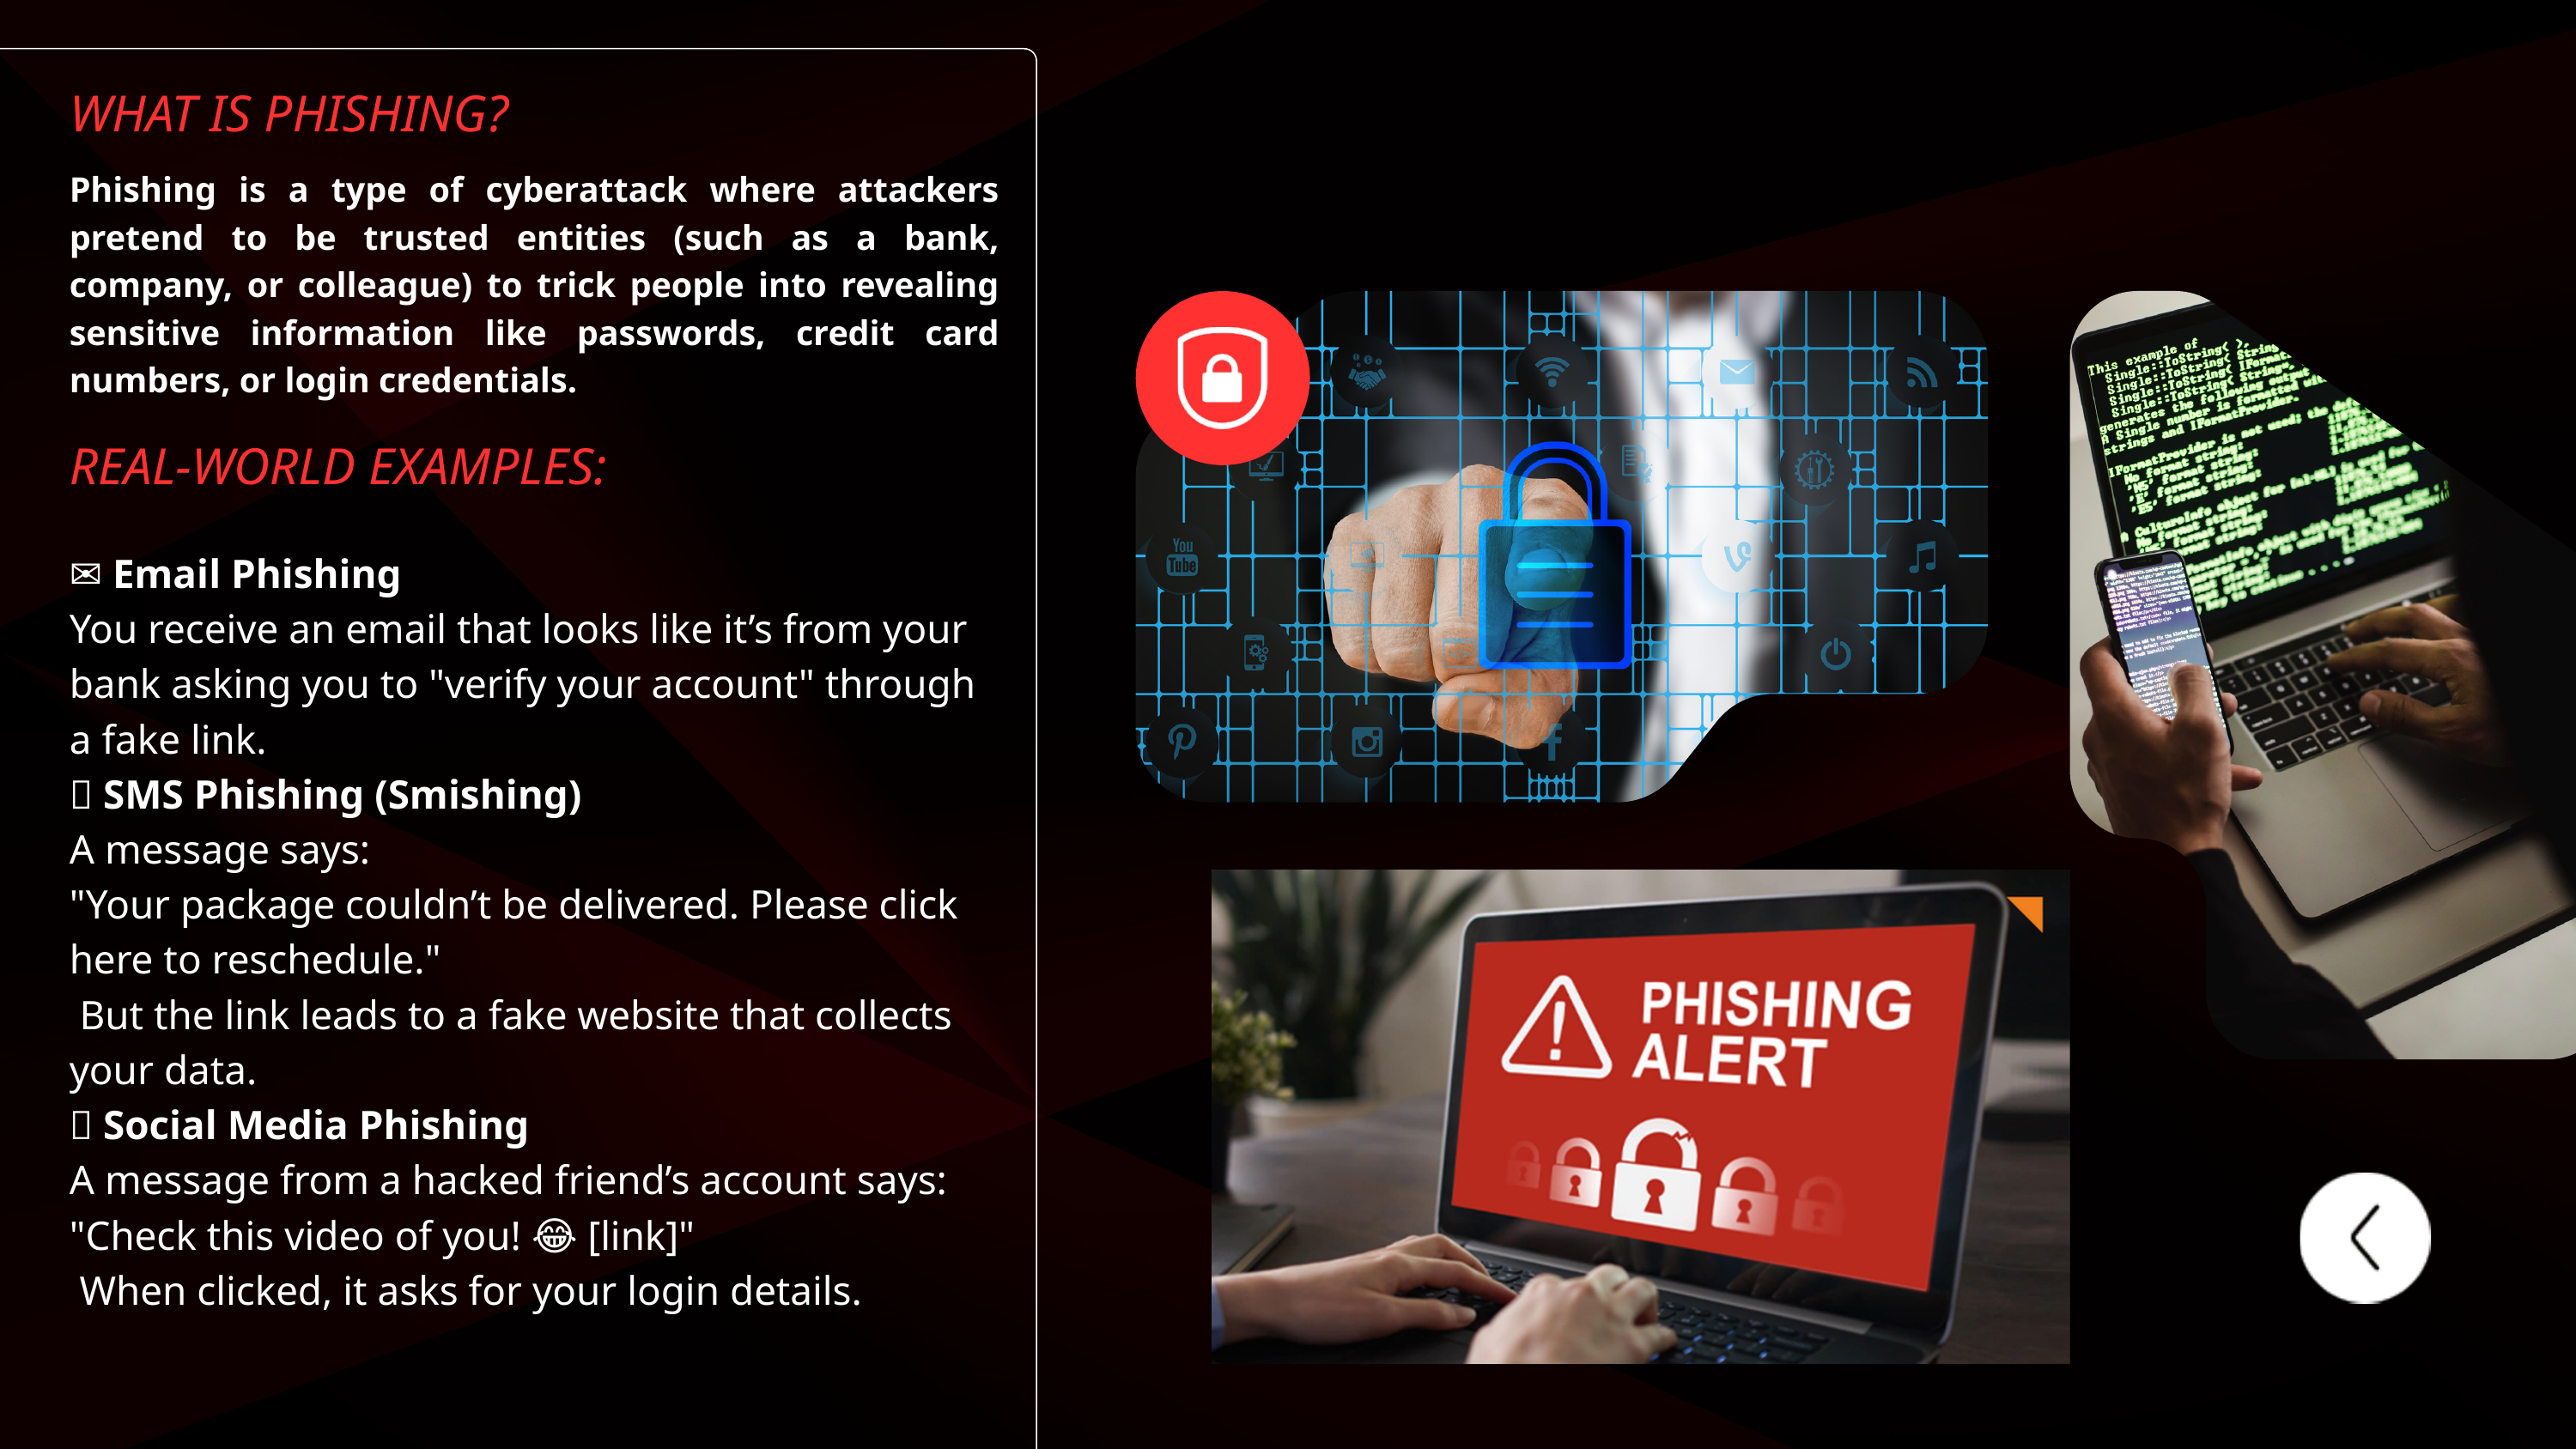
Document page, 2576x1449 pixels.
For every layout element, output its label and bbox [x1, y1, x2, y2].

text_box [1135, 290, 1989, 803]
text_box [2300, 1173, 2432, 1304]
text_box [1135, 290, 1310, 466]
text_box [2069, 290, 2576, 1060]
text_box [1212, 870, 2070, 1364]
text_box [0, 48, 1037, 1449]
text_box [0, 0, 2576, 1449]
